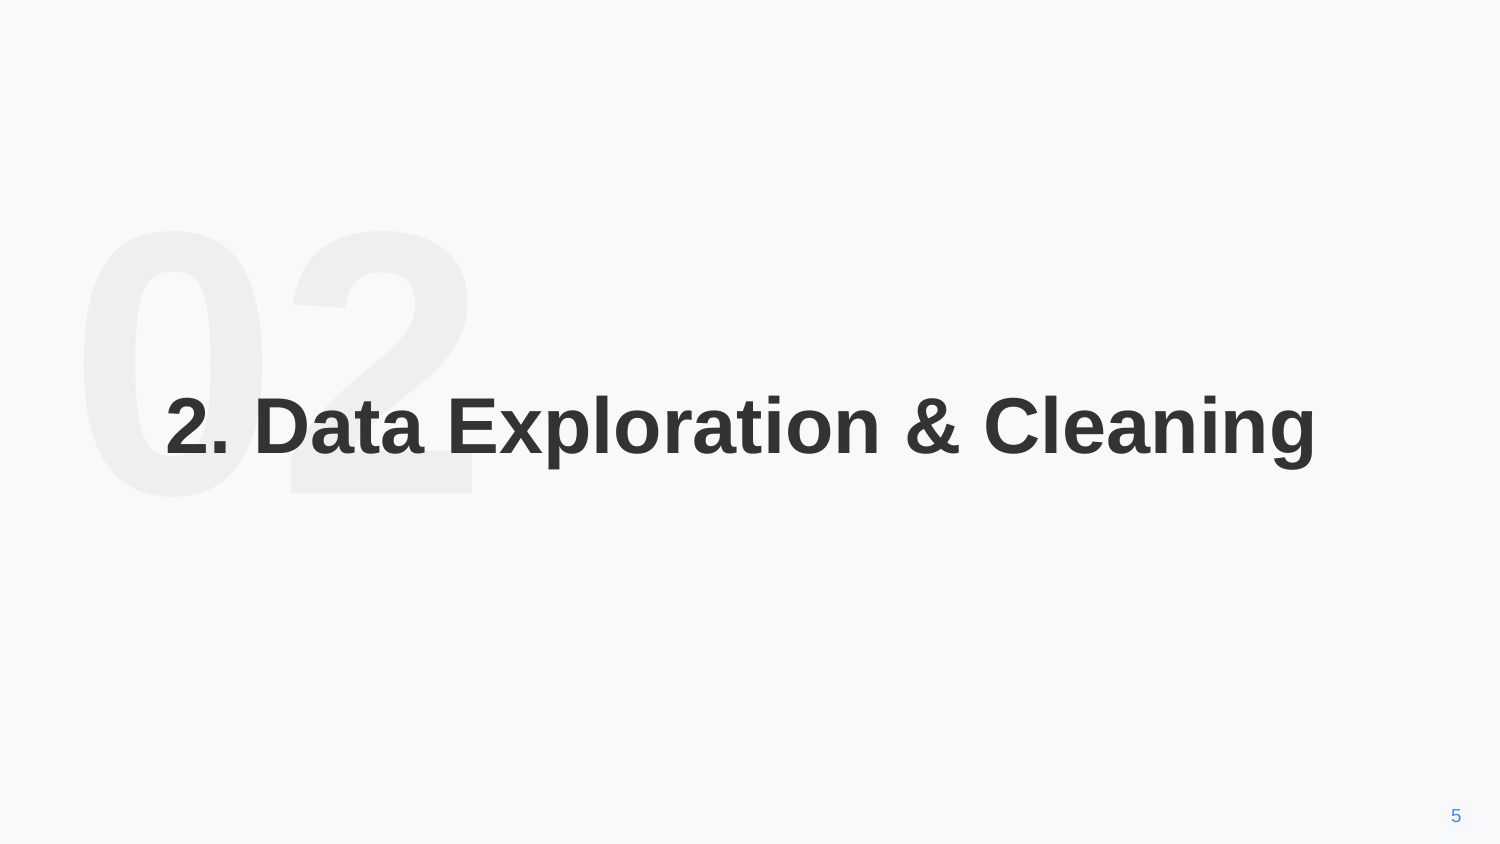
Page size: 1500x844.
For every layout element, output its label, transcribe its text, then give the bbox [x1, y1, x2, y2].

text_box 02 [54, 187, 680, 500]
text_box 2. Data Exploration & Cleaning [85, 359, 1399, 485]
text_box 5 [1398, 789, 1477, 821]
